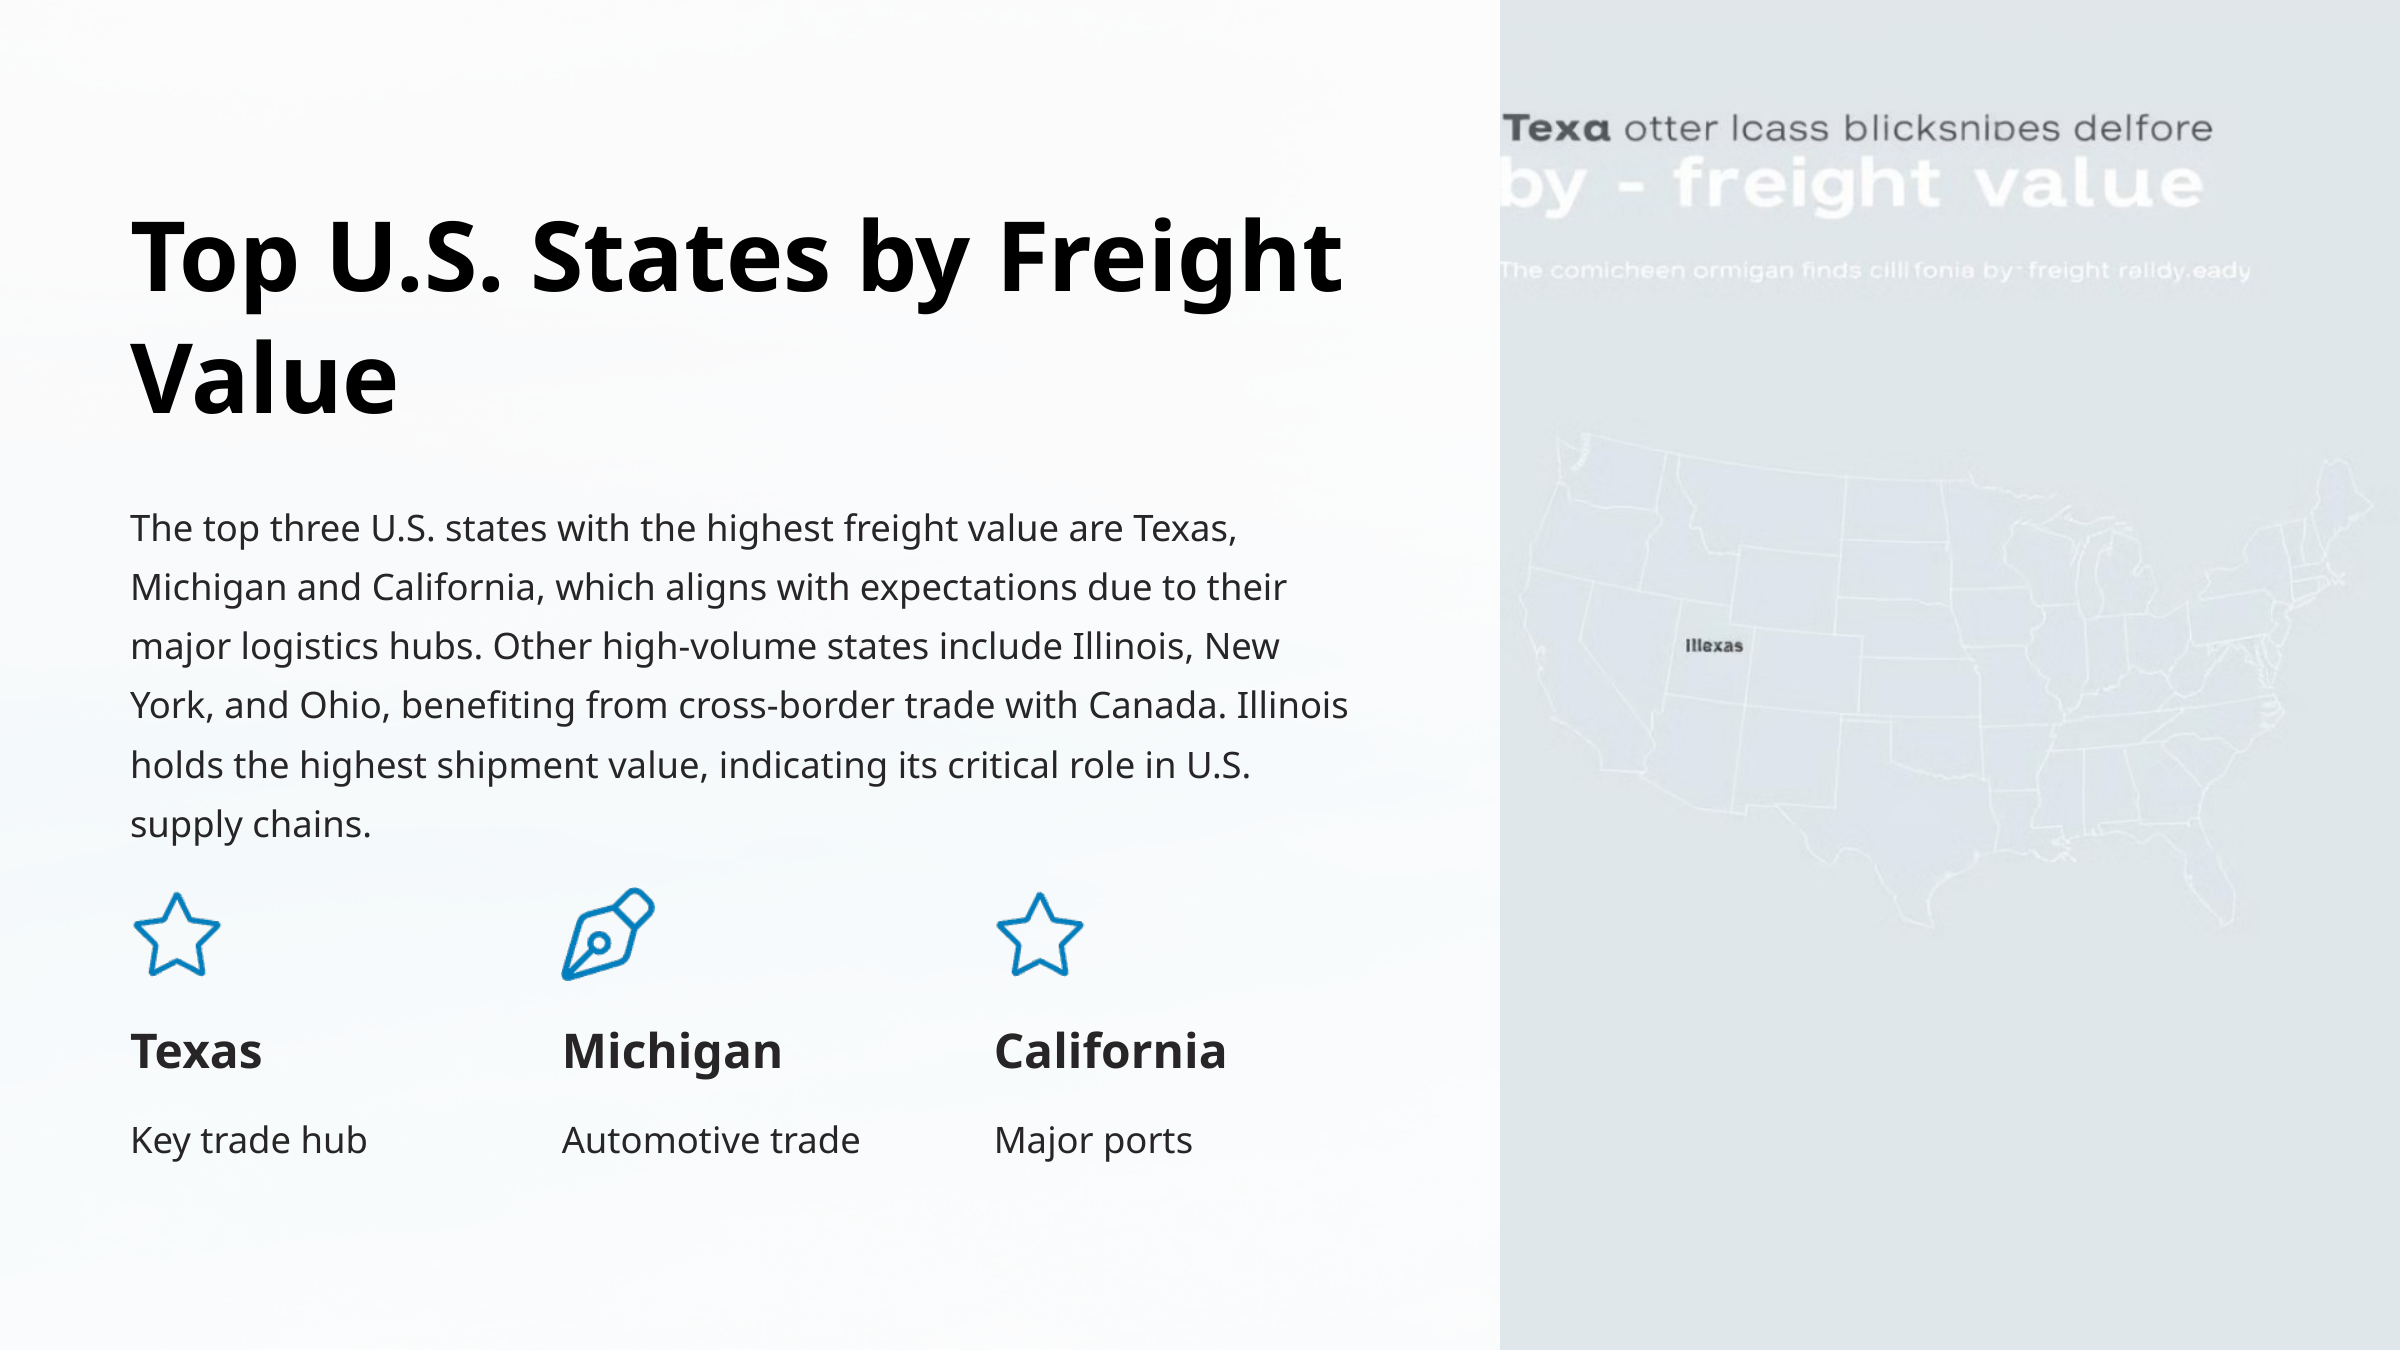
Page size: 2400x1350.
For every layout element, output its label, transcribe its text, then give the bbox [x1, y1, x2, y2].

text_box Texas [130, 1018, 507, 1080]
text_box Michigan [561, 1018, 938, 1080]
text_box Major ports [993, 1101, 1370, 1161]
text_box Key trade hub [130, 1101, 507, 1161]
text_box The top three U.S. states with the highest freight value are Texas, Michigan and California, which aligns with expectations due to their major logistics hubs. Other high-volume states include Illinois, New York, and Ohio, benefiting from cross-border trade with Canada. Illinois holds the highest shipment value, indicating its critical role in U.S. supply chains. [130, 488, 1370, 846]
text_box Top U.S. States by Freight Value [130, 188, 1370, 434]
picture [561, 887, 655, 981]
text_box California [993, 1018, 1370, 1080]
picture [1499, 0, 2400, 1350]
picture [130, 887, 224, 981]
picture [993, 887, 1087, 981]
text_box Automotive trade [561, 1101, 938, 1161]
